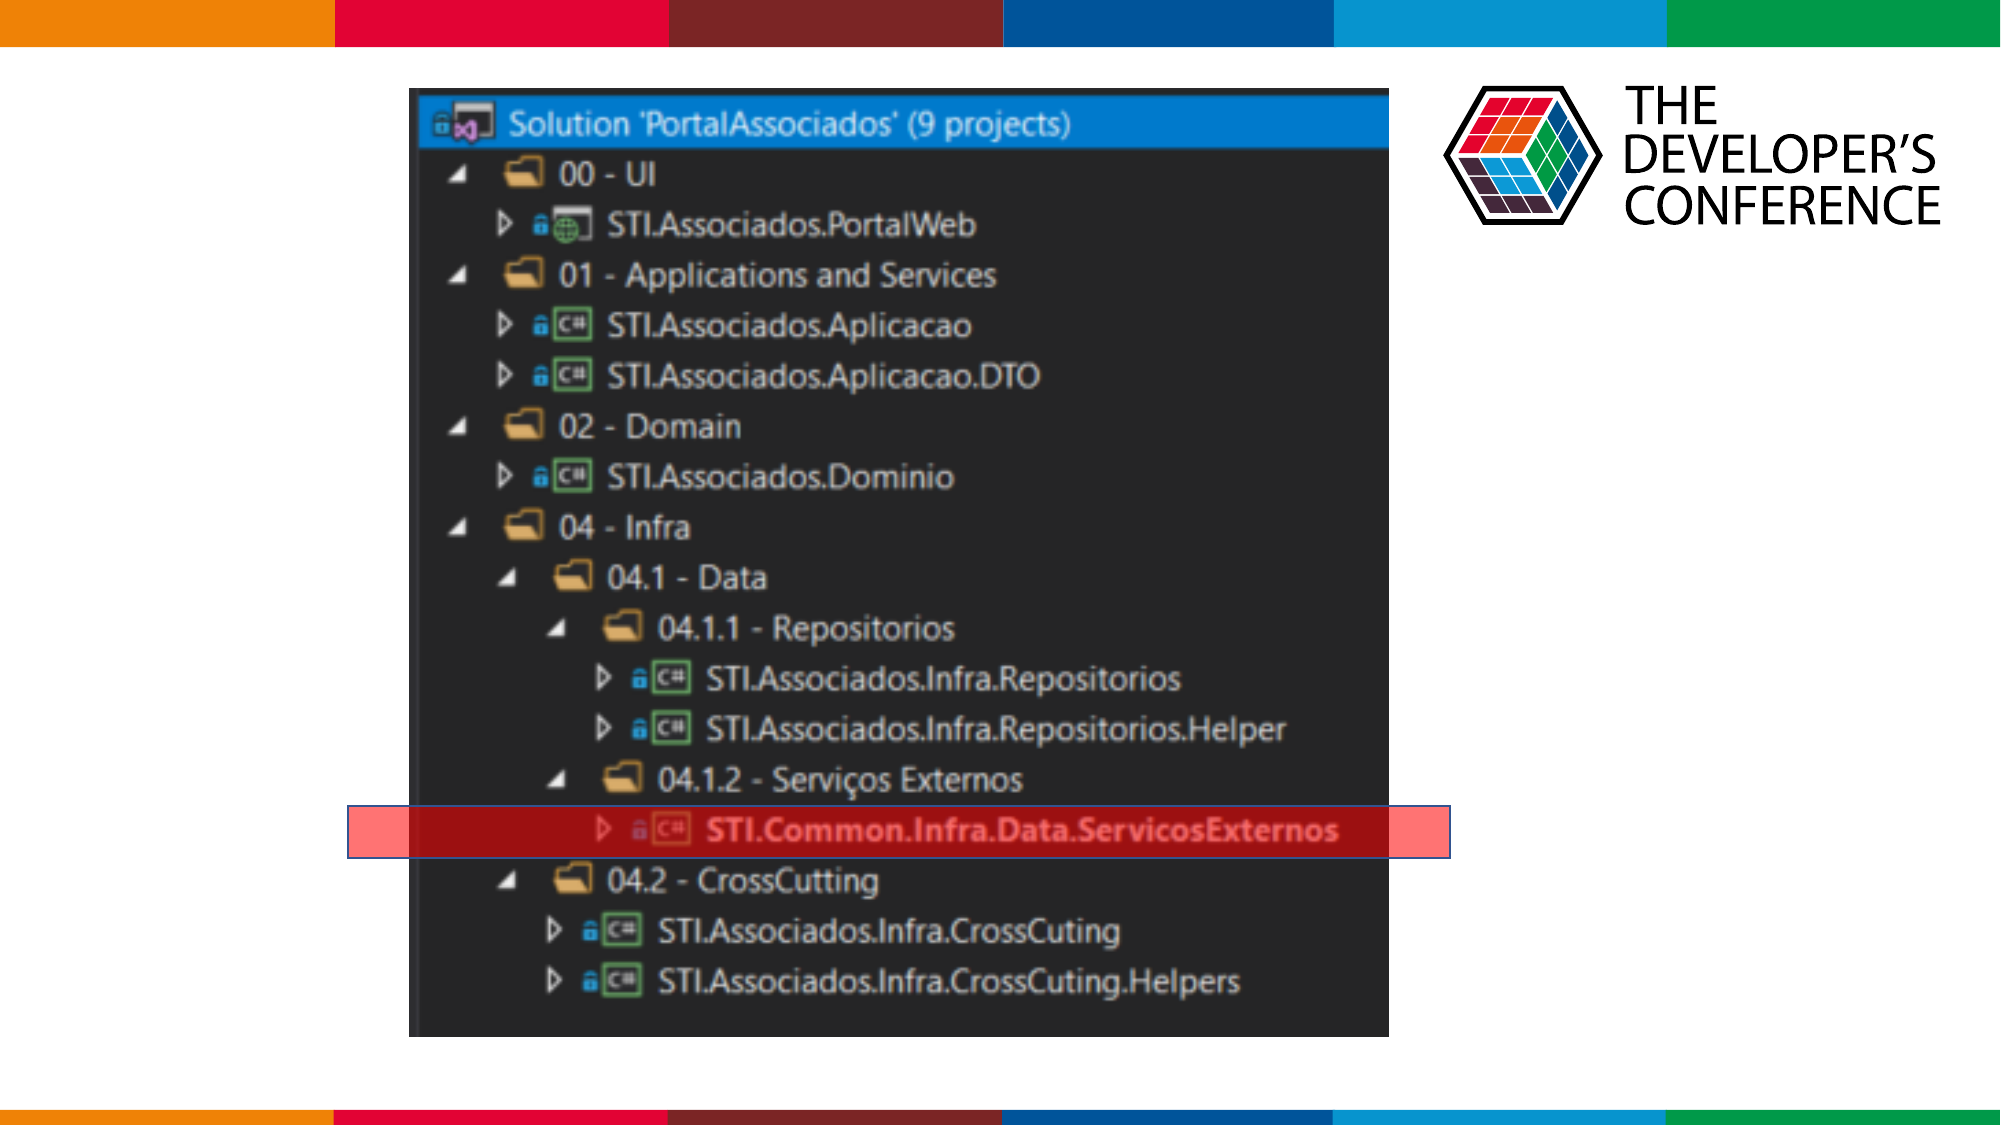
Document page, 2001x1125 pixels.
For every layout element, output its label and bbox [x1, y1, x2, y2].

picture [409, 88, 1389, 1037]
text_box [347, 805, 409, 859]
text_box [1389, 805, 1451, 859]
